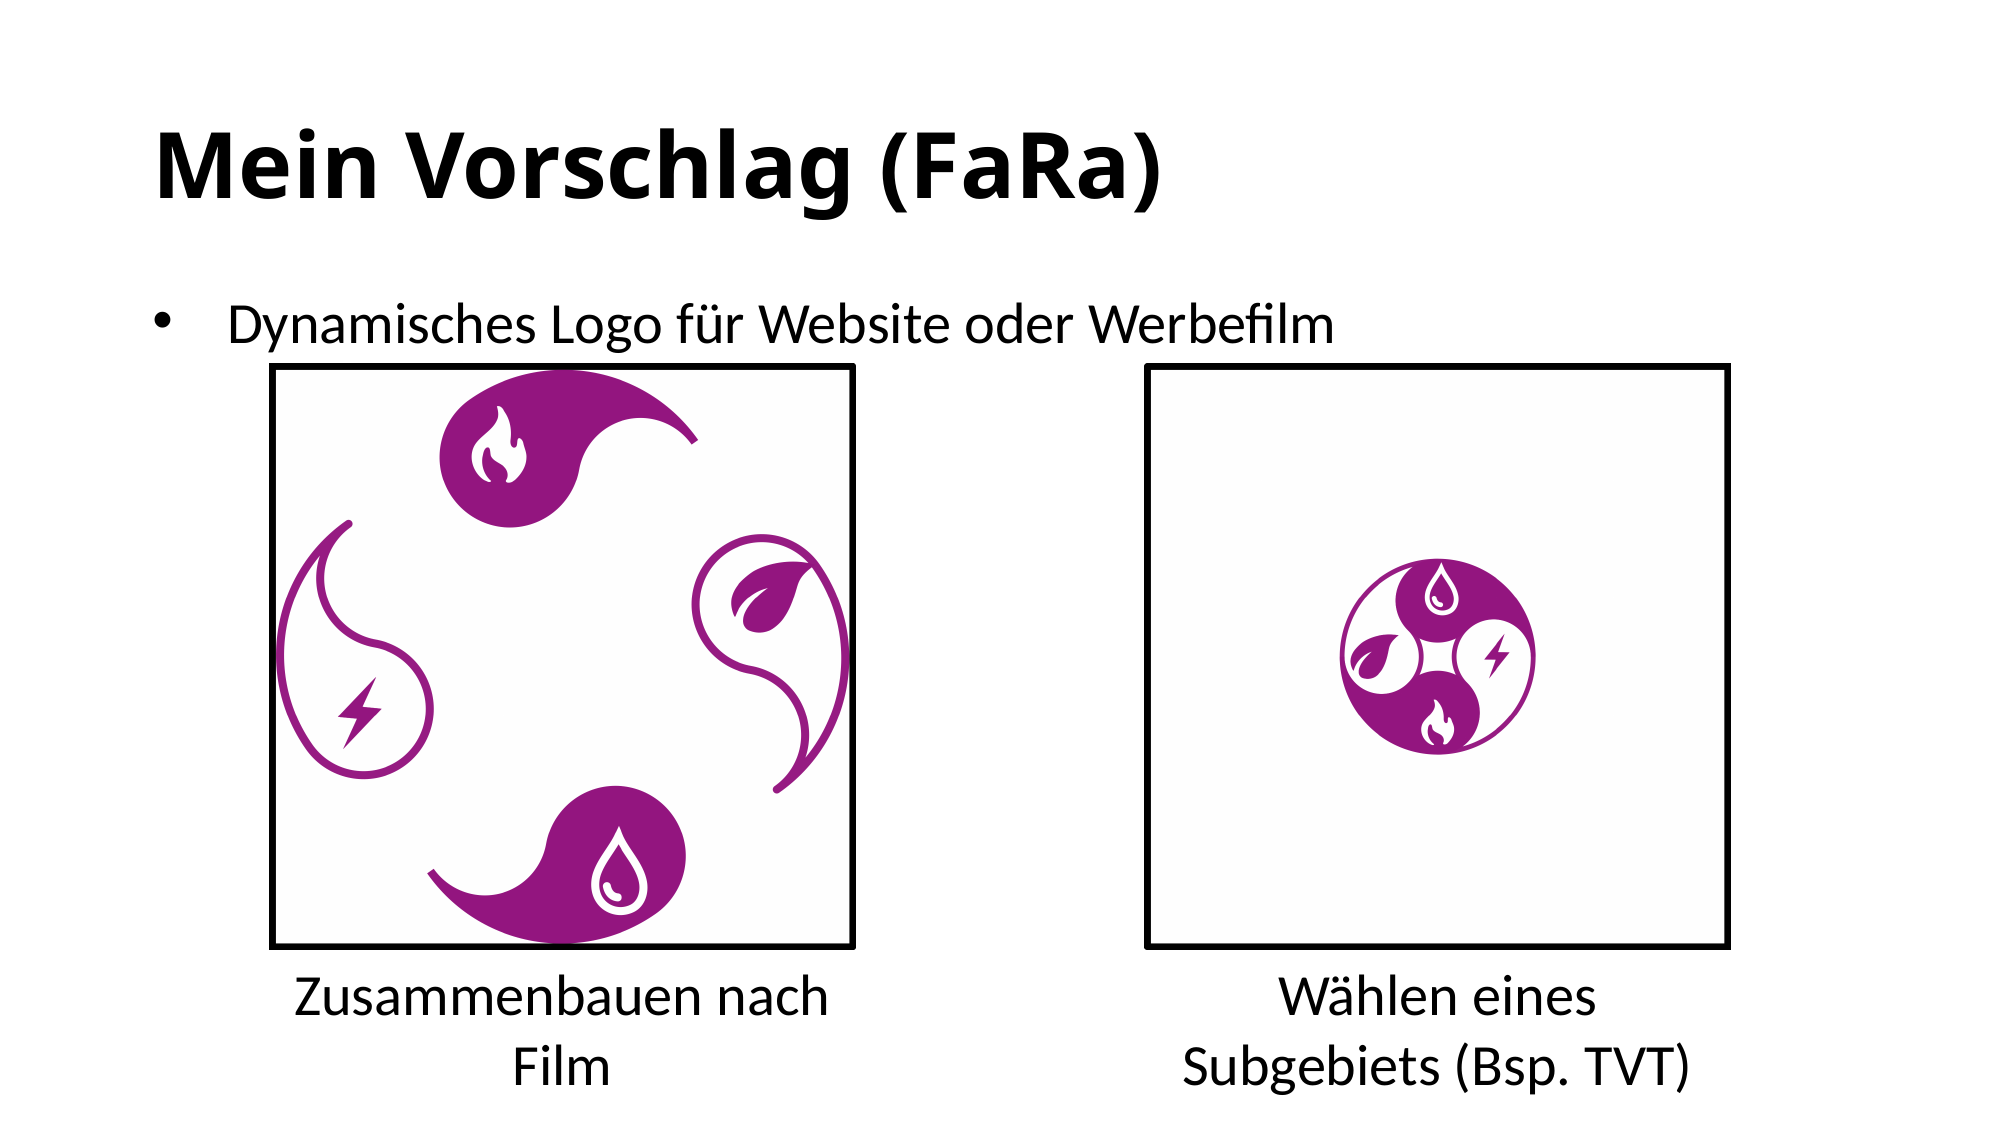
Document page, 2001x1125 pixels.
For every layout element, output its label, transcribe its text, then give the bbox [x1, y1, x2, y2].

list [269, 363, 856, 950]
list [1144, 363, 1731, 950]
text_box Zusammenbauen nach Film [269, 950, 856, 1105]
text_box Dynamisches Logo für Website oder Werbefilm [137, 277, 1950, 363]
title Mein Vorschlag (FaRa) [137, 59, 1863, 277]
text_box Wählen eines Subgebiets (Bsp. TVT) [1144, 950, 1731, 1105]
